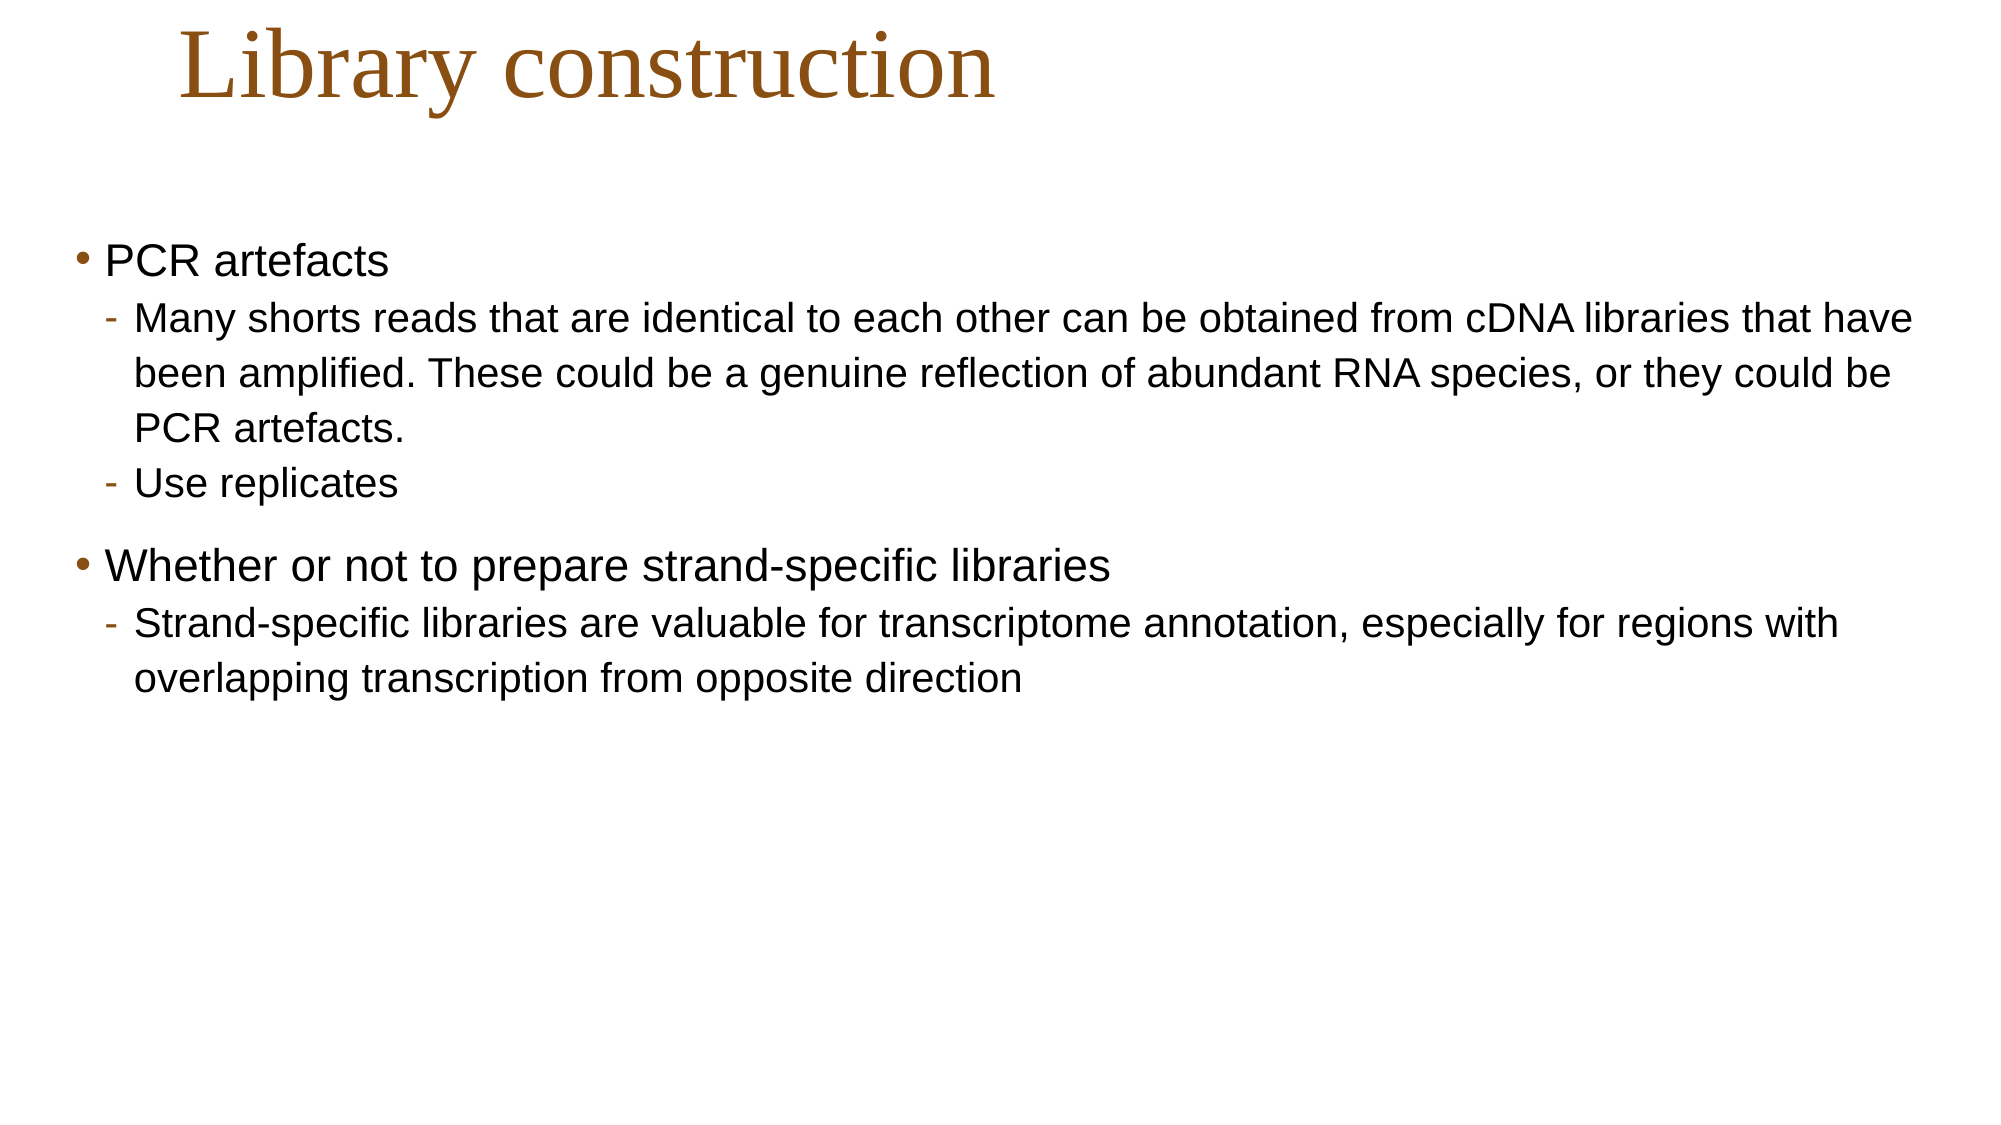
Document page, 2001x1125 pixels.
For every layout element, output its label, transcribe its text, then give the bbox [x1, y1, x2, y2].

list PCR artefacts Many shorts reads that are identical to each other can be obtained from cDNA libraries that have been amplified. These could be a genuine reflection of abundant RNA species, or they could be PCR artefacts. Use replicates Whether or not to prepare strand-specific libraries Strand-specific libraries are valuable for transcriptome annotation, especially for regions with overlapping transcription from opposite direction [75, 224, 1956, 1091]
title Library construction [178, 0, 1625, 166]
